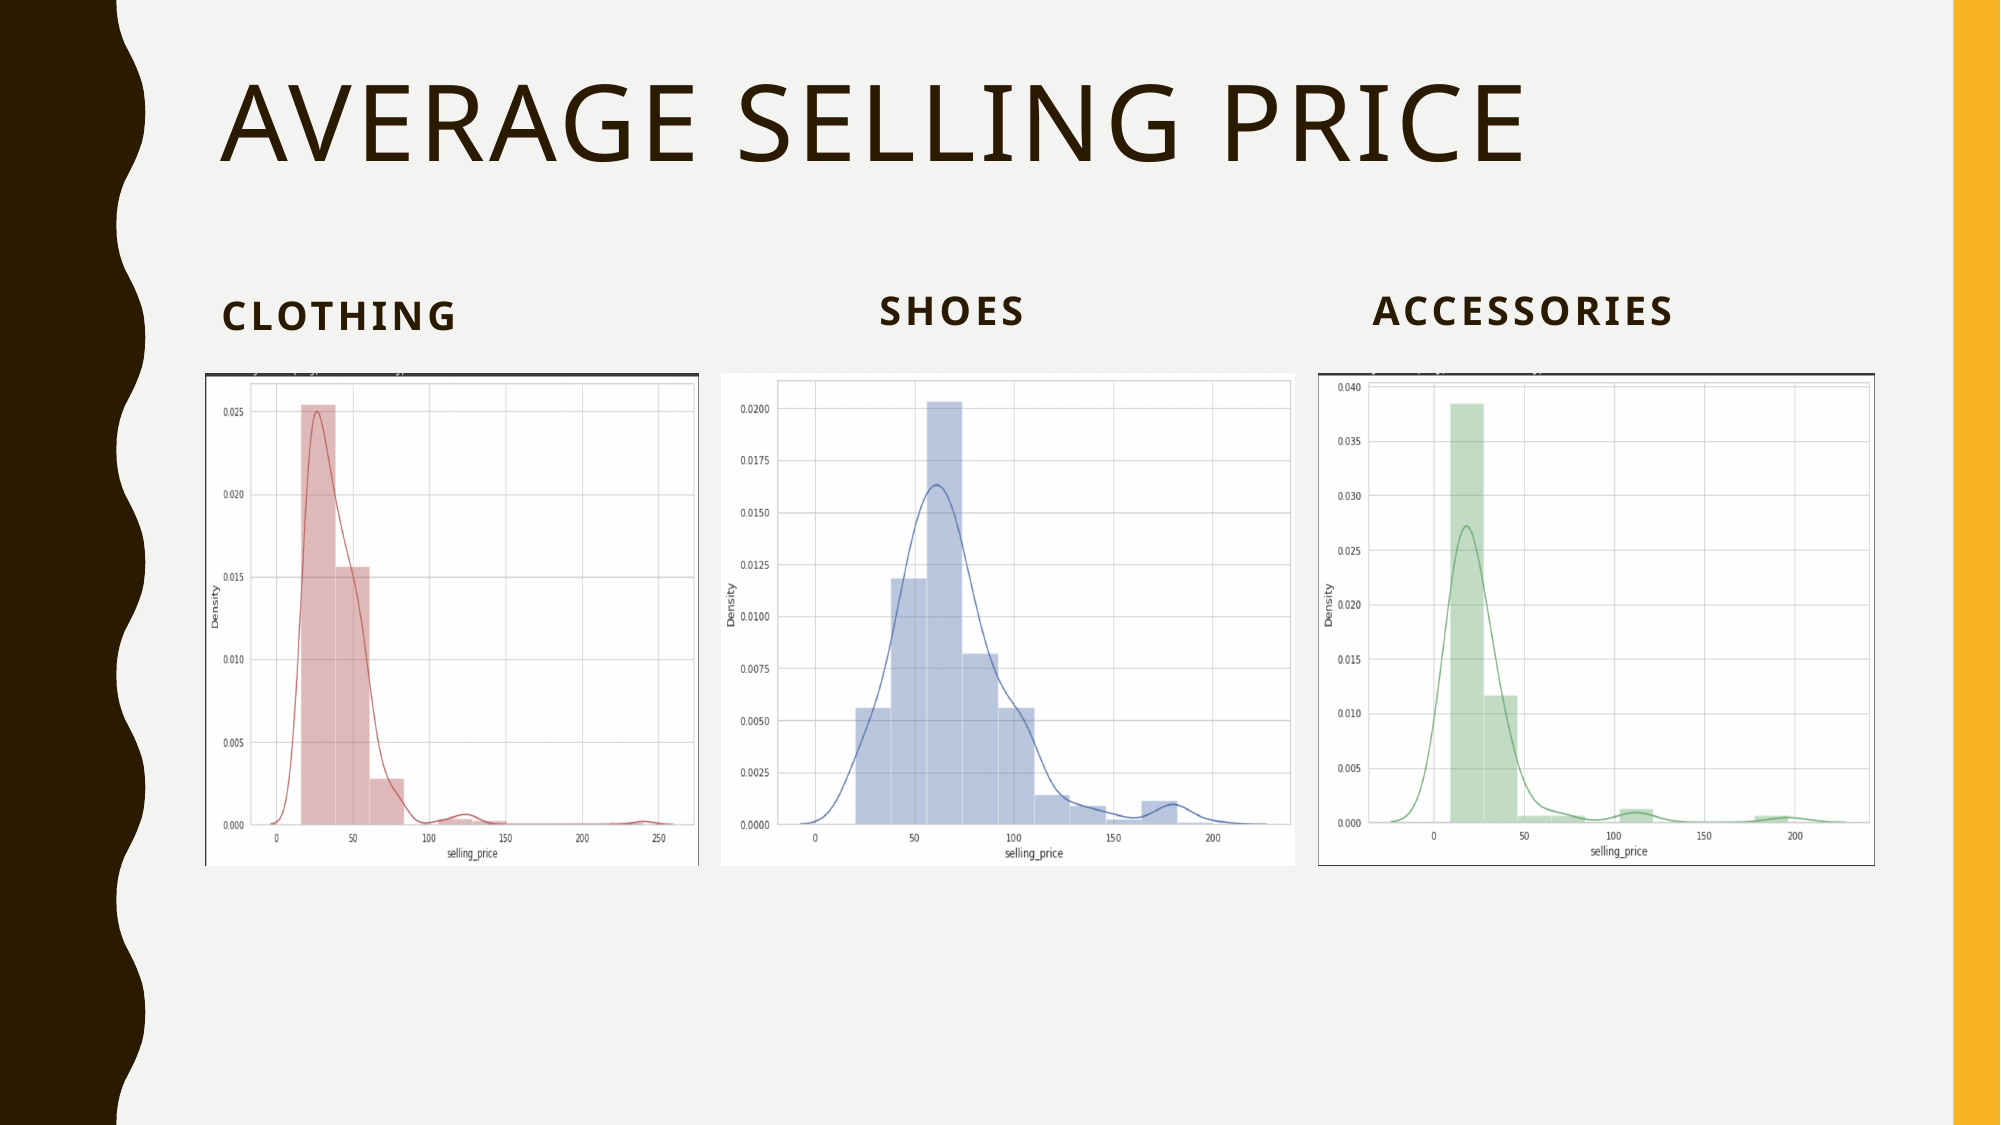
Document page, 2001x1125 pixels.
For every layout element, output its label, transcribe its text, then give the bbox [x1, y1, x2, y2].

title Average selling price [205, 62, 1875, 308]
list Clothing [206, 242, 865, 346]
list Shoes accessories [864, 237, 1875, 341]
picture [1318, 373, 1875, 866]
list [205, 373, 699, 866]
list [721, 373, 1295, 866]
